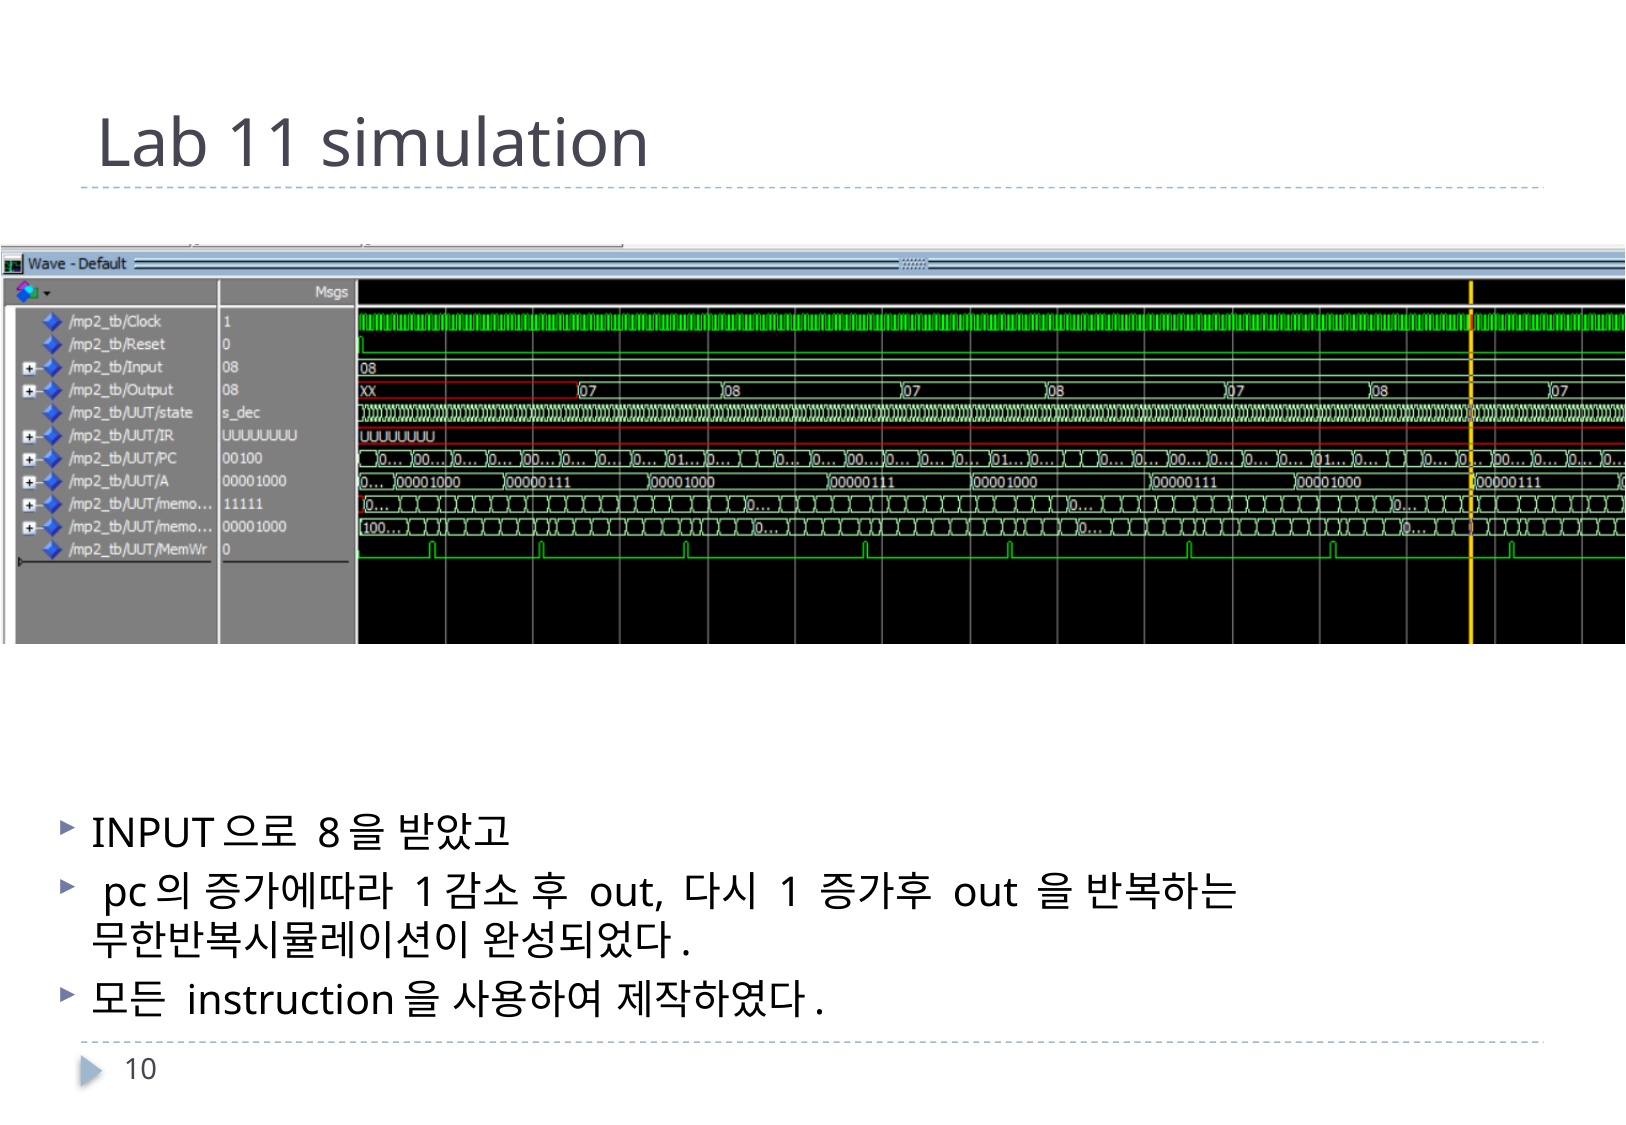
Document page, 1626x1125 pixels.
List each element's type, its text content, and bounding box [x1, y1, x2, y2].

picture [0, 243, 1625, 644]
slide_number 10 [108, 1042, 461, 1103]
title Lab 11 simulation [81, 24, 1544, 188]
list INPUT으로 8을 받았고 pc의 증가에따라 1감소 후 out, 다시 1 증가후 out 을 반복하는 무한반복시뮬레이션이 완성되었다. 모든 instruction을 사용하여 제작하였다. [42, 798, 1432, 1032]
text_box [922, 153, 1594, 215]
